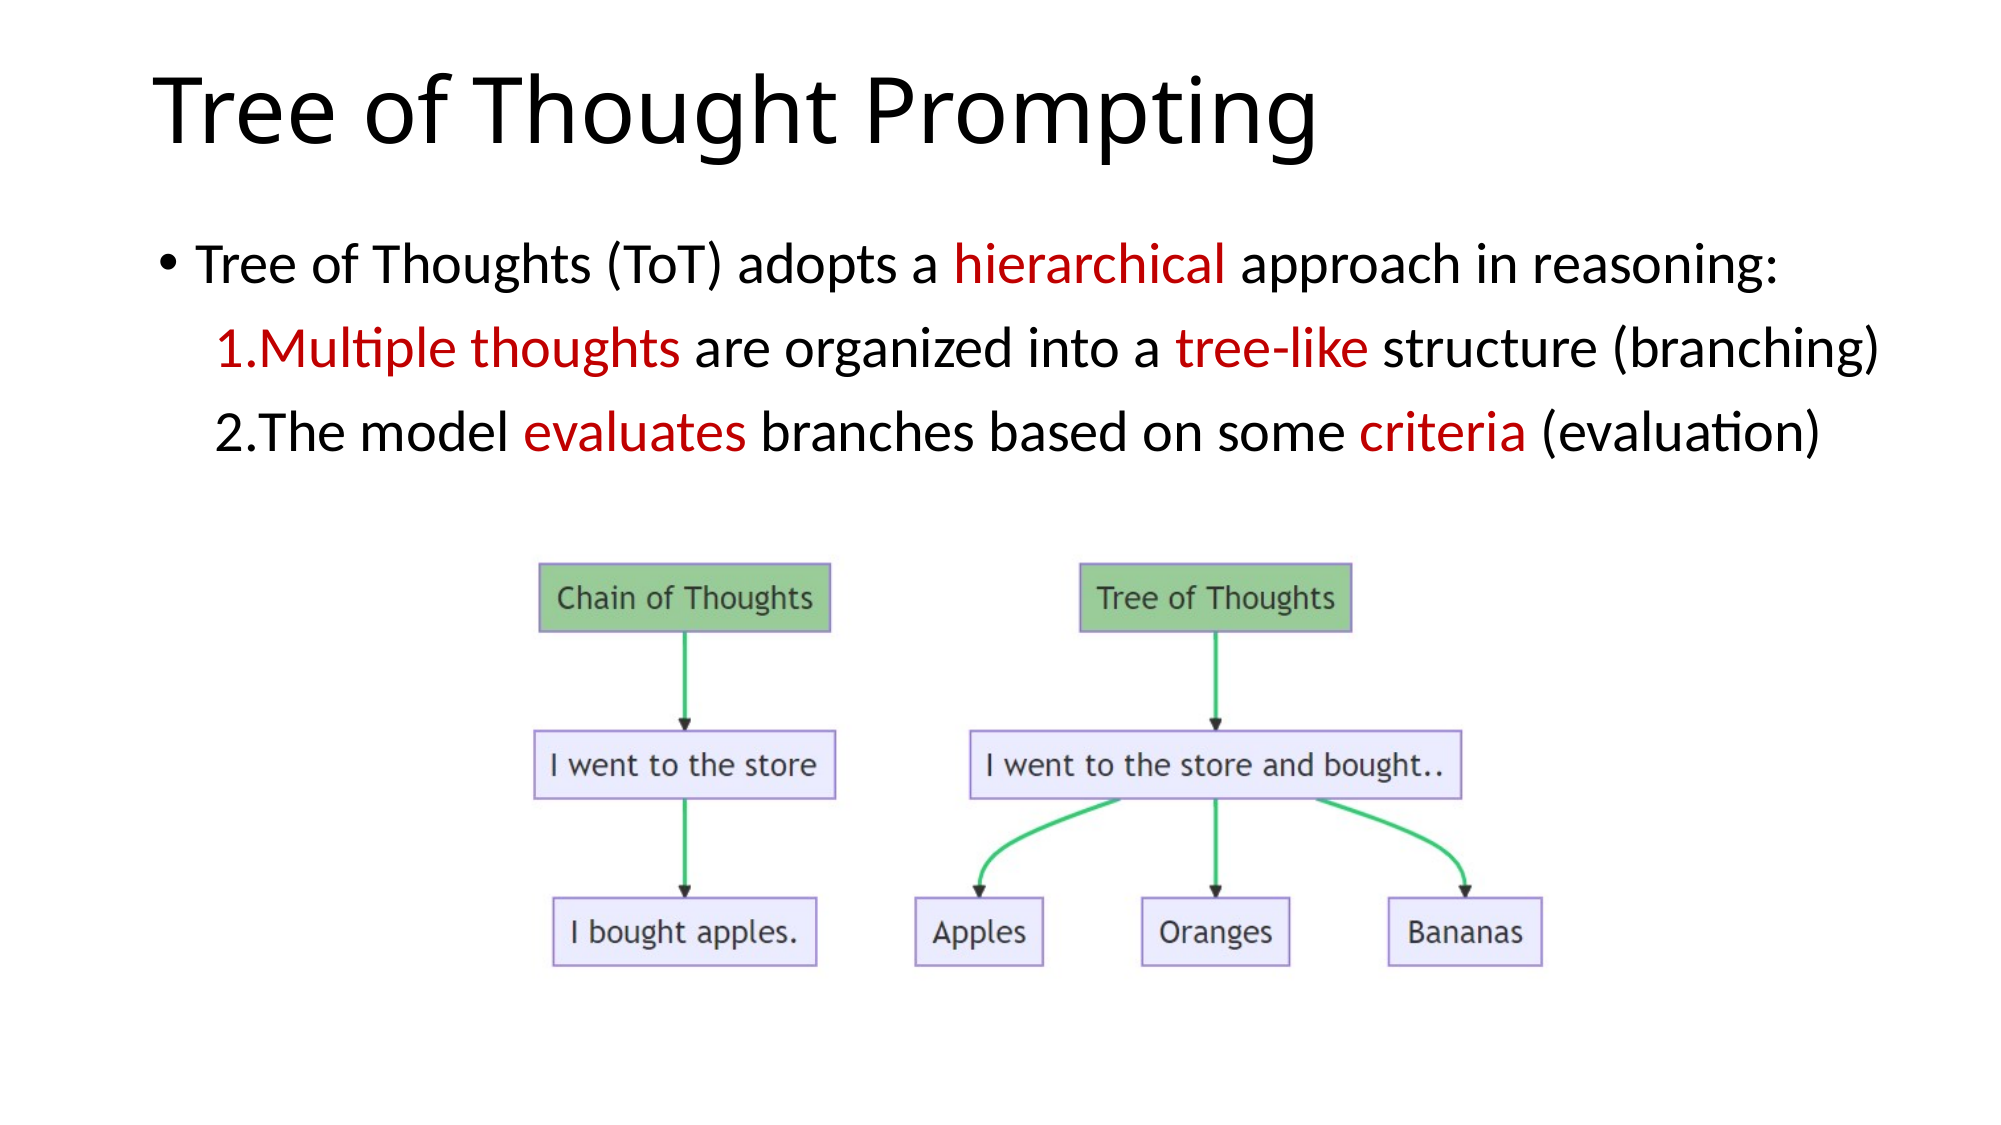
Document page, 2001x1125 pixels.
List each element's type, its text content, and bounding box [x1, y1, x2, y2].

title Tree of Thought Prompting [137, 59, 1863, 278]
picture [405, 470, 1620, 1032]
list Tree of Thoughts (ToT) adopts a hierarchical approach in reasoning: Multiple thoughts are organized into a tree-like structure (branching) The model evaluates branches based on some criteria (evaluation) [143, 226, 1985, 940]
